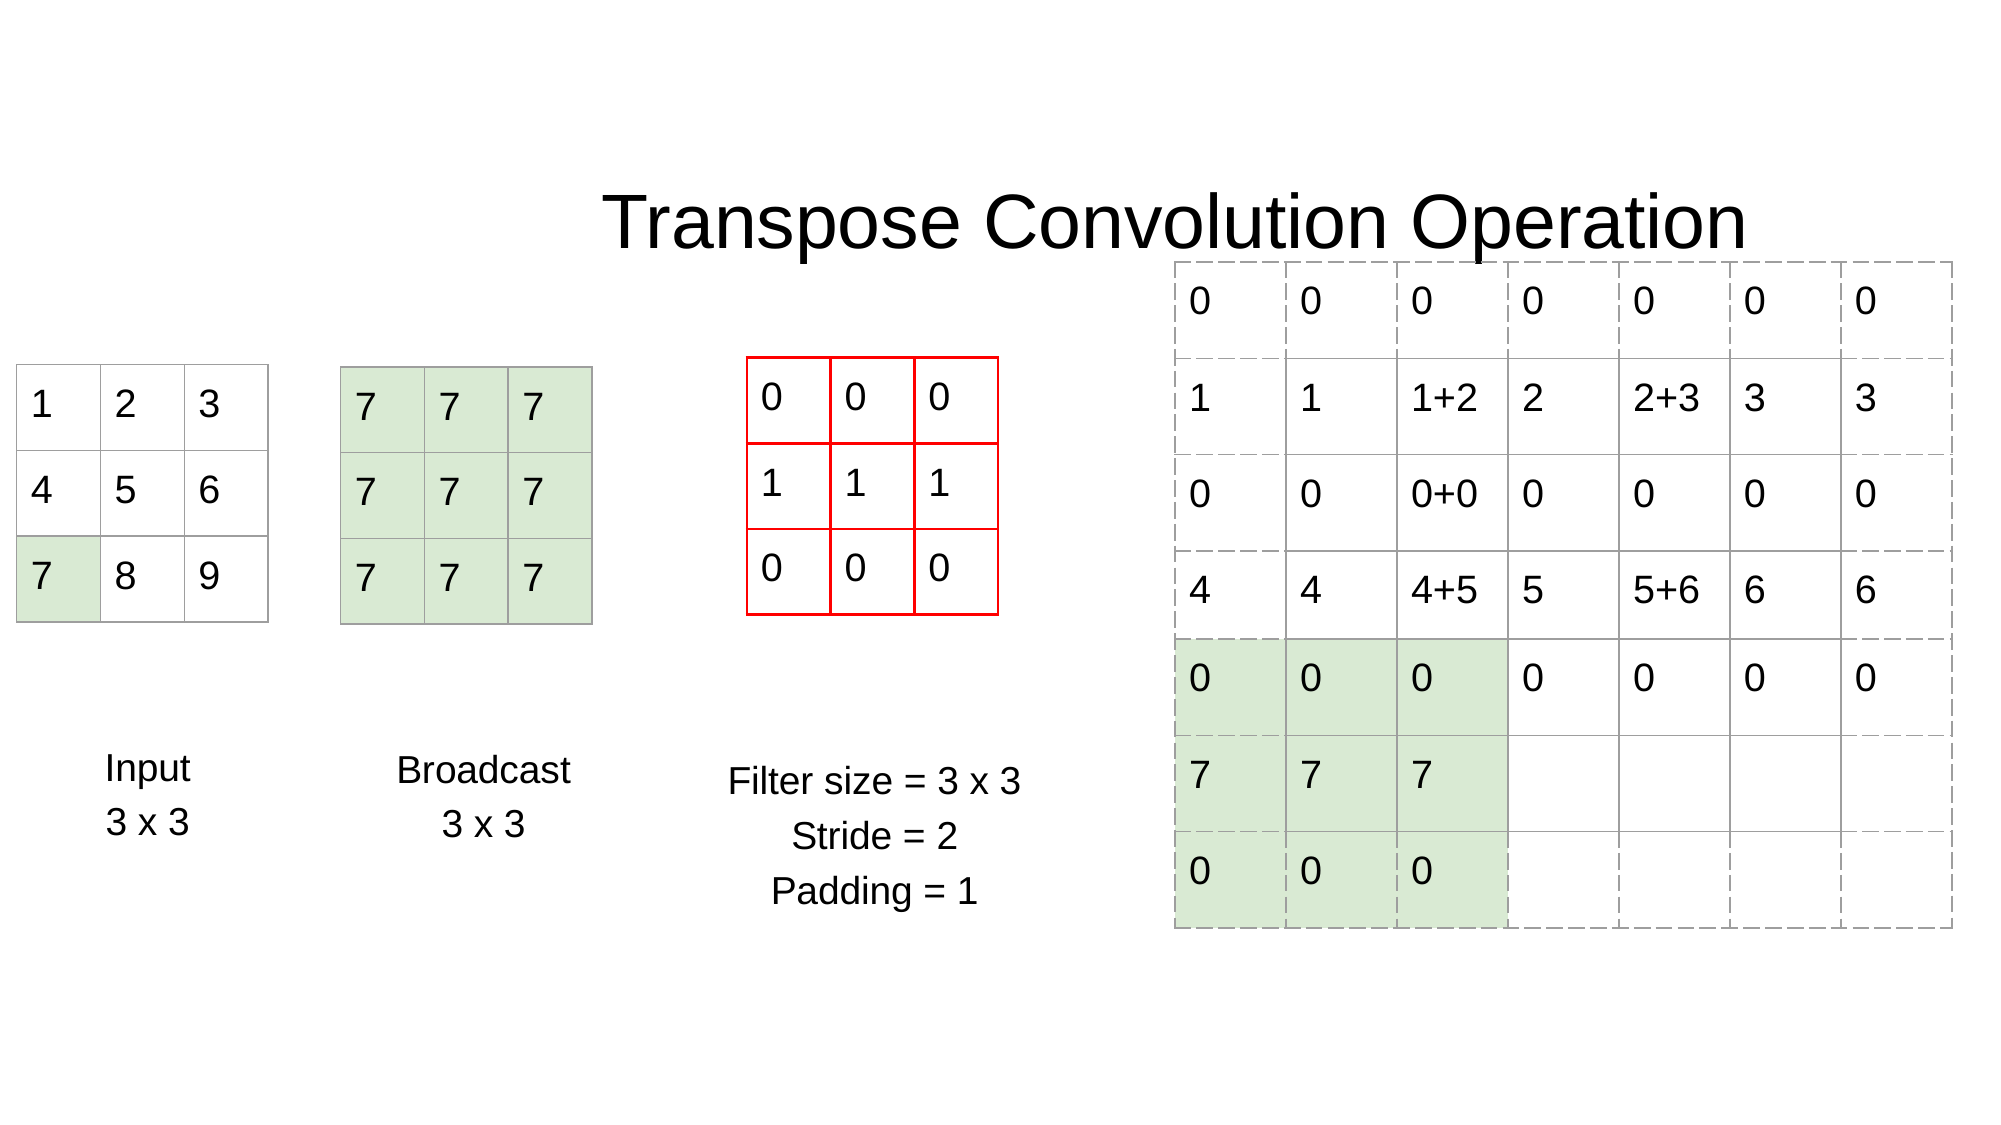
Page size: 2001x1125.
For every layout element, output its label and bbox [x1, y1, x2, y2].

table_cell [185, 537, 267, 621]
table_cell [1398, 736, 1507, 831]
table_cell [1287, 552, 1396, 638]
table_cell [1287, 640, 1396, 735]
table_cell [1731, 736, 1840, 831]
table_cell [341, 539, 424, 623]
table_cell [748, 530, 829, 613]
table_cell [509, 539, 591, 623]
table_header [341, 368, 424, 452]
table_header [832, 359, 913, 442]
table_cell [1731, 455, 1840, 550]
table_cell [425, 539, 507, 623]
table_cell [748, 445, 829, 528]
table_cell [1620, 640, 1729, 735]
table_cell [1620, 359, 1729, 454]
table_cell [425, 453, 507, 538]
table_cell [17, 537, 100, 621]
table_cell [1731, 359, 1840, 454]
table_cell [101, 451, 184, 535]
table_cell [341, 453, 424, 538]
table_cell [1509, 640, 1618, 735]
table_header [748, 359, 829, 442]
table_cell [1398, 552, 1507, 638]
table_cell [1620, 552, 1729, 638]
table_cell [1398, 640, 1507, 735]
table_cell [1731, 640, 1840, 735]
table_cell [1509, 455, 1618, 550]
text_box [101, 729, 194, 844]
table_header [185, 365, 267, 450]
table_cell [509, 453, 591, 538]
table_header [101, 365, 184, 450]
table_cell [916, 445, 997, 528]
table_cell [1398, 455, 1507, 550]
table_cell [832, 445, 913, 528]
table_cell [1175, 358, 1952, 928]
table_header [1175, 262, 1952, 358]
text_box [724, 744, 1025, 912]
table_header [17, 365, 100, 450]
table_cell [832, 530, 913, 613]
table_cell [1509, 552, 1618, 638]
table_cell [1287, 455, 1396, 550]
table_cell [1509, 359, 1618, 454]
table_cell [17, 451, 100, 535]
table_header [509, 368, 591, 452]
table_cell [1287, 359, 1396, 454]
table_cell [185, 451, 267, 535]
table_cell [1620, 455, 1729, 550]
table_cell [916, 530, 997, 613]
table_cell [1731, 552, 1840, 638]
table_cell [1509, 736, 1618, 831]
table_cell [1620, 736, 1729, 831]
table_cell [101, 537, 184, 621]
table_cell [1287, 736, 1396, 831]
text_box [393, 731, 575, 846]
title [183, 120, 2000, 312]
table_header [916, 359, 997, 442]
table_cell [1398, 359, 1507, 454]
table_header [425, 368, 507, 452]
